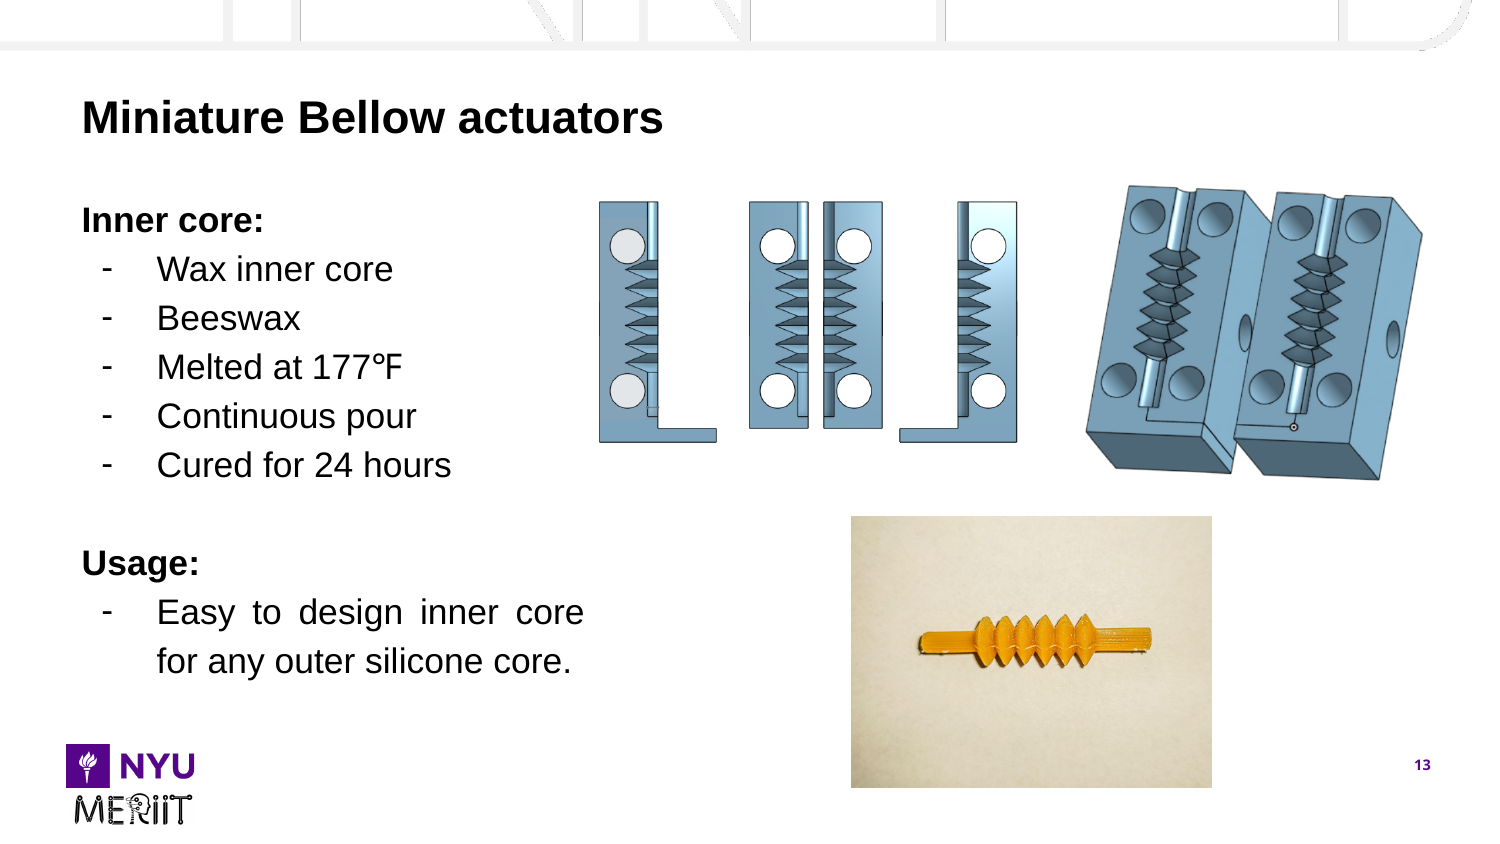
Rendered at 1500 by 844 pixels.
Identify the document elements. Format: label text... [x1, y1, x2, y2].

picture [0, 0, 1496, 51]
picture [66, 744, 195, 788]
text_box Inner core: Wax inner core Beeswax Melted at 177℉ Continuous pour Cured for 24 hours Usage: Easy to design inner core for any outer silicone core. [66, 176, 600, 696]
picture [1048, 159, 1453, 507]
picture [70, 793, 194, 825]
picture [573, 175, 1040, 480]
text_box Miniature Bellow actuators [66, 72, 1107, 158]
picture [850, 516, 1213, 788]
